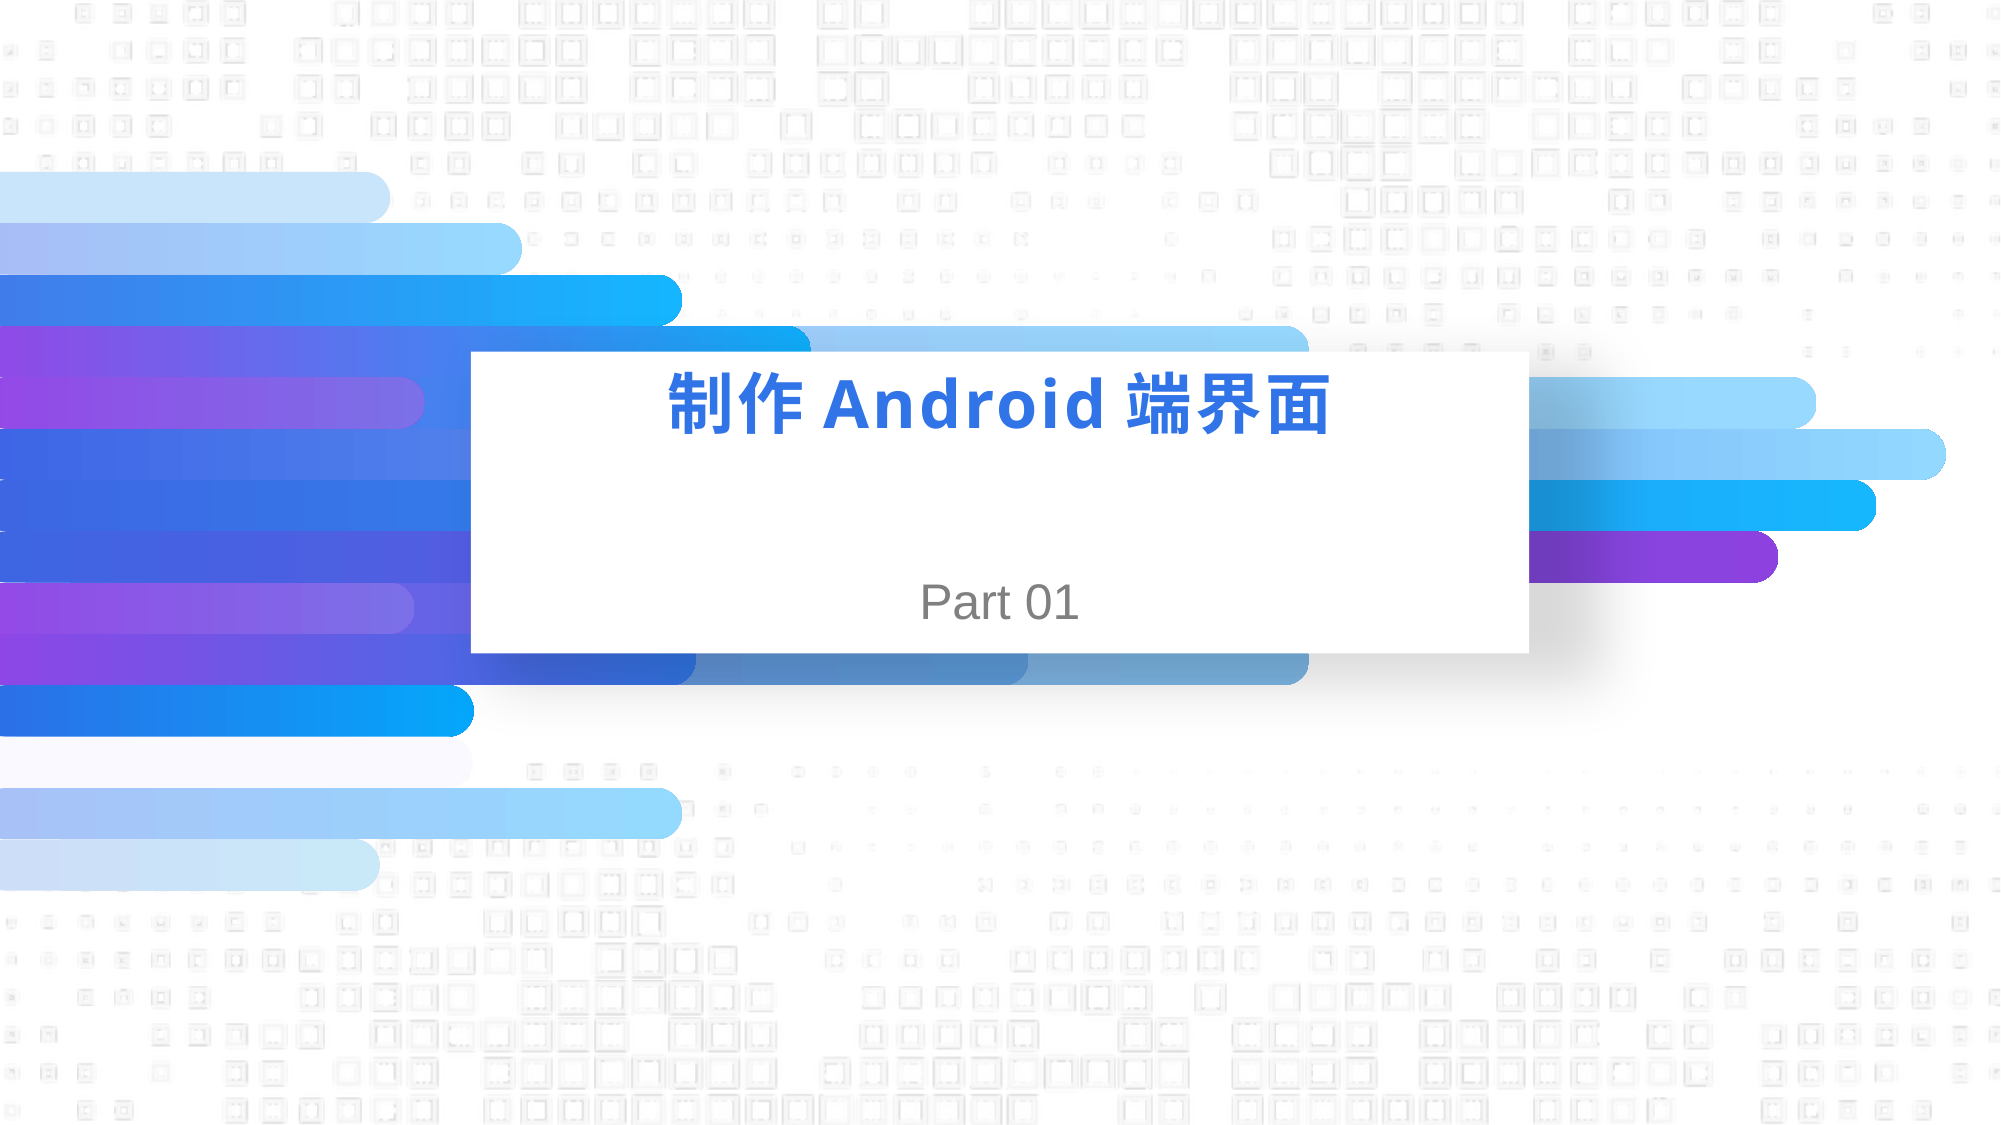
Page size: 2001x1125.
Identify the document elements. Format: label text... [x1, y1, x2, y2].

list Part 01 [904, 568, 1096, 638]
list 制作Android端界面 [470, 351, 1530, 654]
